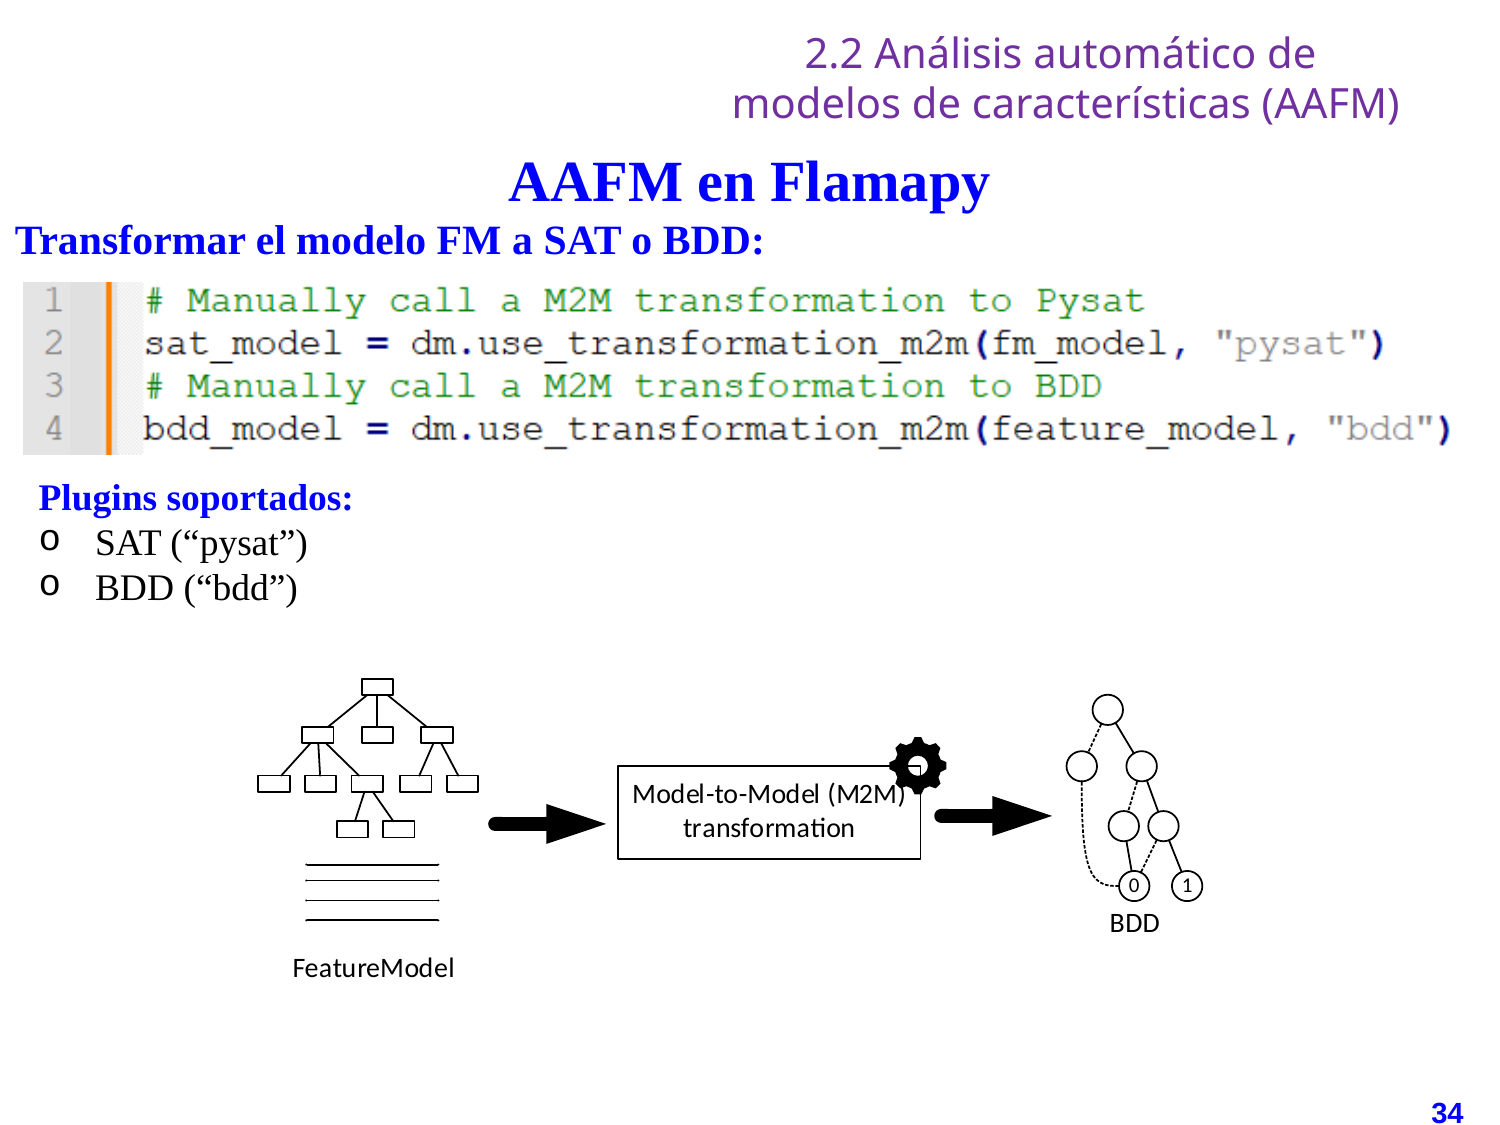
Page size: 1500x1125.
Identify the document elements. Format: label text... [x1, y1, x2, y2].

text_box AAFM en Flamapy Transformar el modelo FM a SAT o BDD: [0, 135, 1500, 271]
text_box Plugins soportados: SAT (“pysat”) BDD (“bdd”) [23, 465, 779, 616]
picture [253, 674, 1205, 1002]
title 2.2 Análisis automático de modelos de características (AAFM) [631, 19, 1500, 126]
picture [23, 282, 1468, 456]
